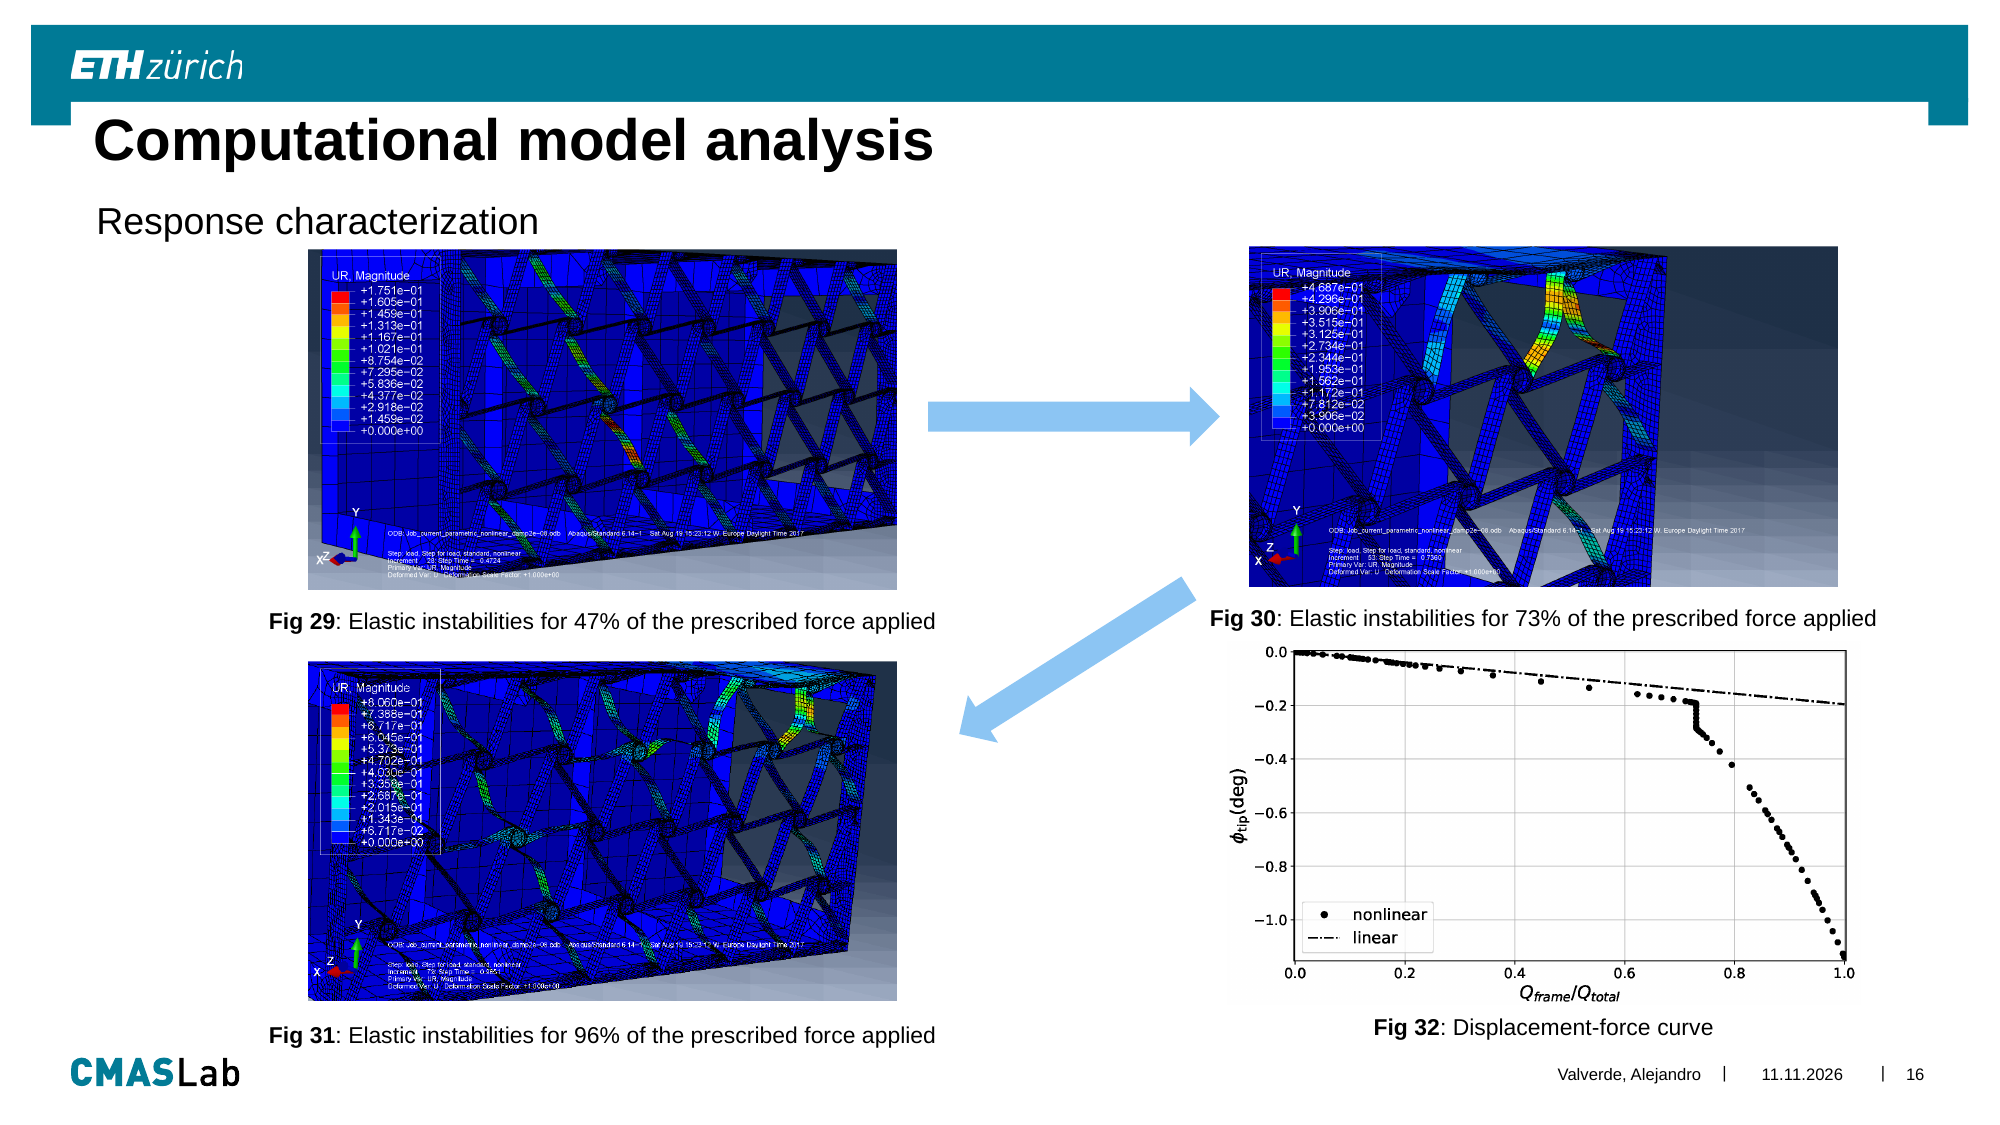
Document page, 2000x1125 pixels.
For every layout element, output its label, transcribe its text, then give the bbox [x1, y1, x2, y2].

text_box Fig 29: Elastic instabilities for 47% of the prescribed force applied [233, 598, 972, 642]
text_box Fig 30: Elastic instabilities for 73% of the prescribed force applied [1174, 595, 1913, 638]
slide_number 16 [1886, 1034, 1945, 1112]
picture [1249, 246, 1838, 587]
text_box Response characterization [81, 189, 1945, 250]
text_box [957, 574, 1196, 745]
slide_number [1735, 1047, 1870, 1112]
picture [308, 660, 897, 1001]
text_box Fig 31: Elastic instabilities for 96% of the prescribed force applied [233, 1013, 972, 1056]
picture [308, 249, 897, 590]
picture [1226, 641, 1861, 1005]
text_box Fig 32: Displacement-force curve [1174, 1004, 1913, 1047]
footer Valverde, Alejandro [999, 1034, 1702, 1112]
title Computational model analysis [70, 101, 1929, 176]
text_box [926, 384, 1223, 449]
